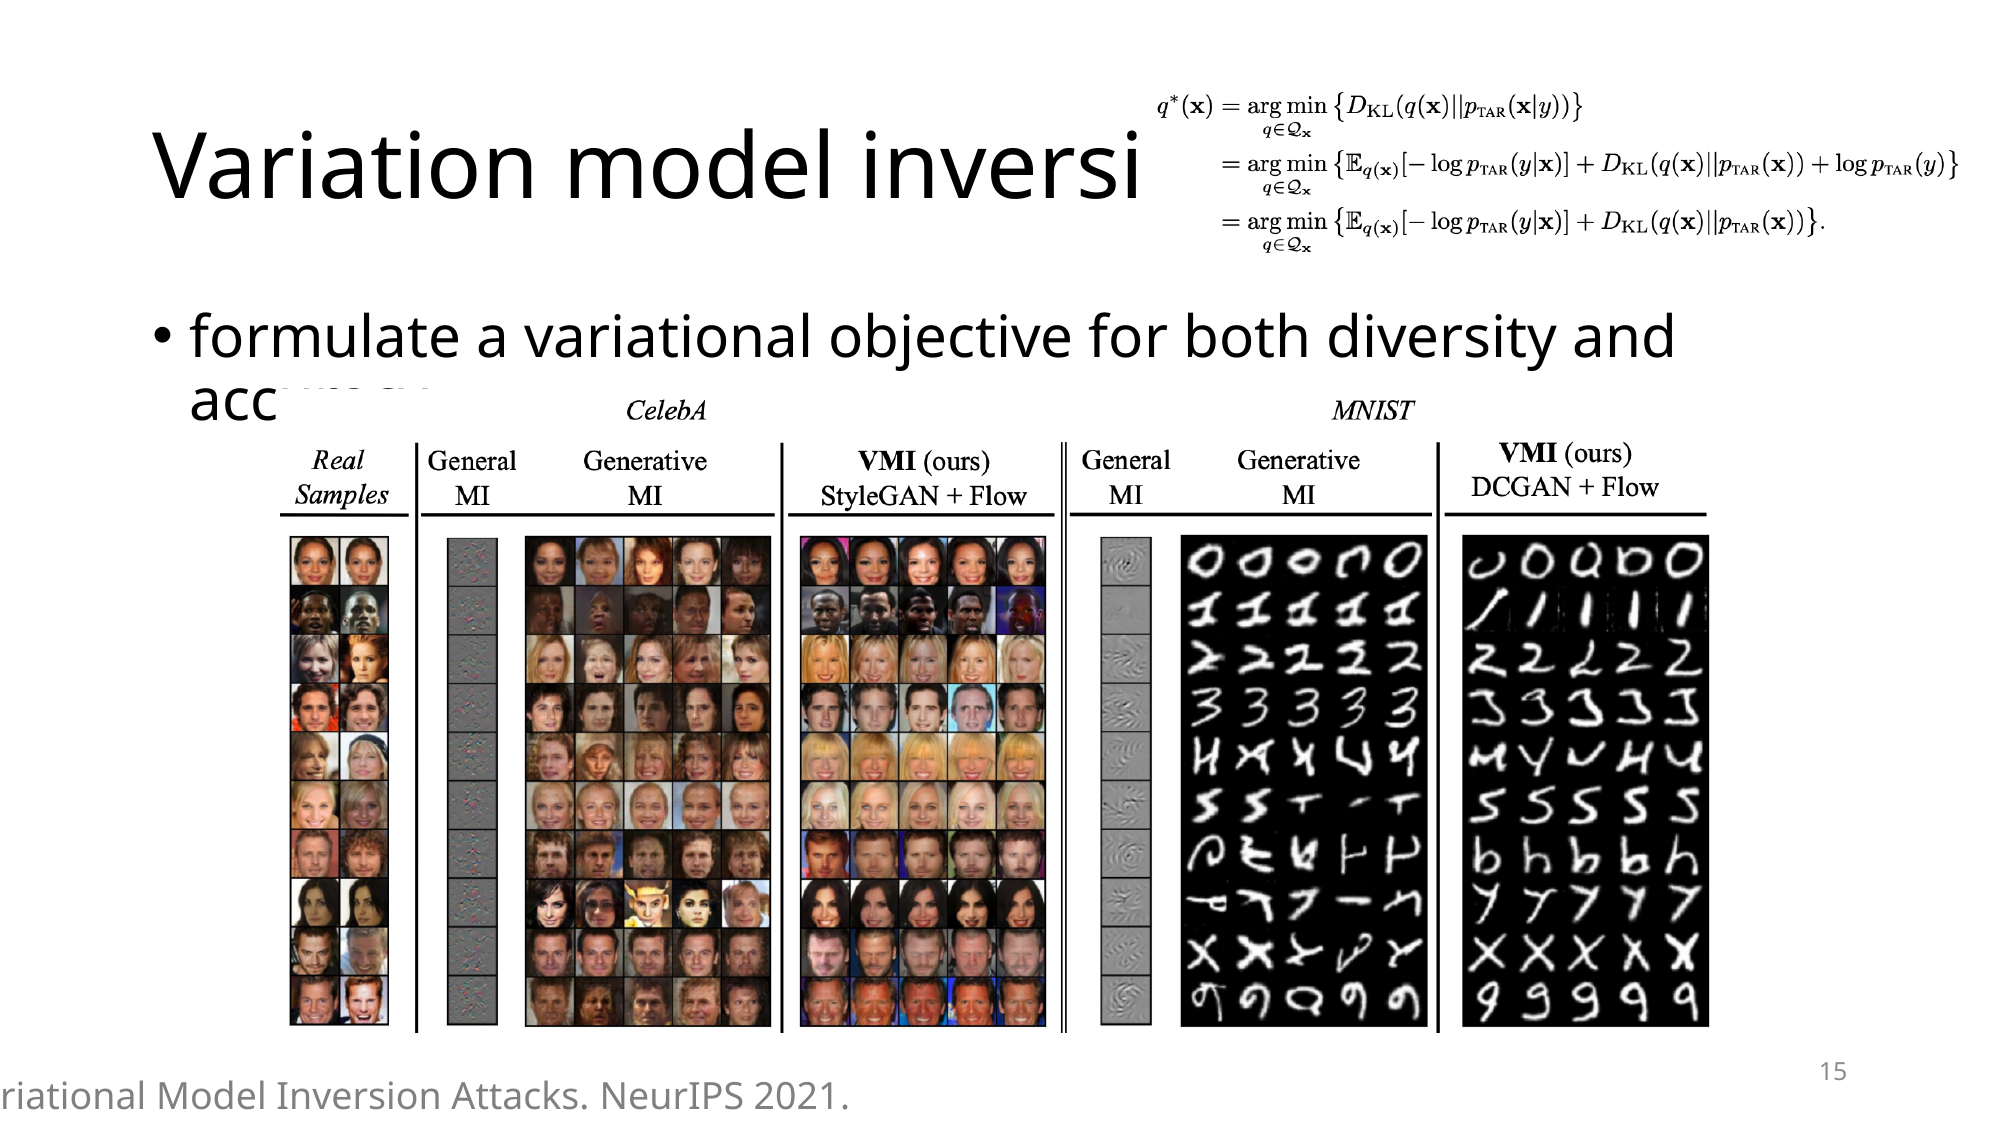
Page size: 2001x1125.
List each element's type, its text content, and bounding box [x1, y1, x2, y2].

picture [280, 389, 1720, 1039]
title Variation model inversion [137, 59, 1863, 278]
slide_number 15 [1412, 1042, 1863, 1103]
text_box Variational Model Inversion Attacks. NeurIPS 2021. [0, 1064, 865, 1125]
picture [1148, 86, 1977, 259]
list formulate a variational objective for both diversity and accuracy [137, 299, 1863, 390]
